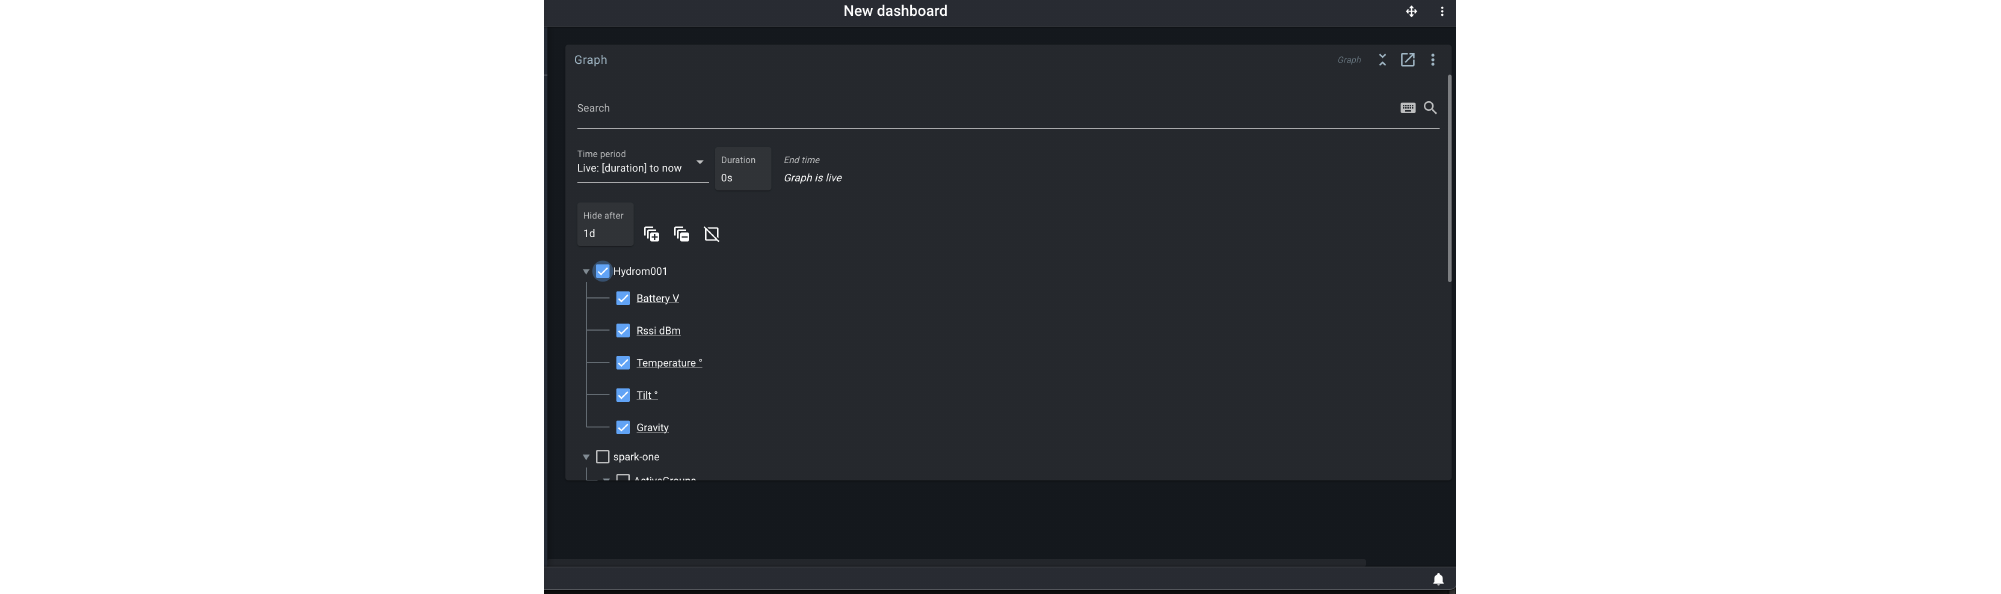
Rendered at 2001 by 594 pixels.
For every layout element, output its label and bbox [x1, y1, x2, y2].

list [544, 0, 1456, 594]
